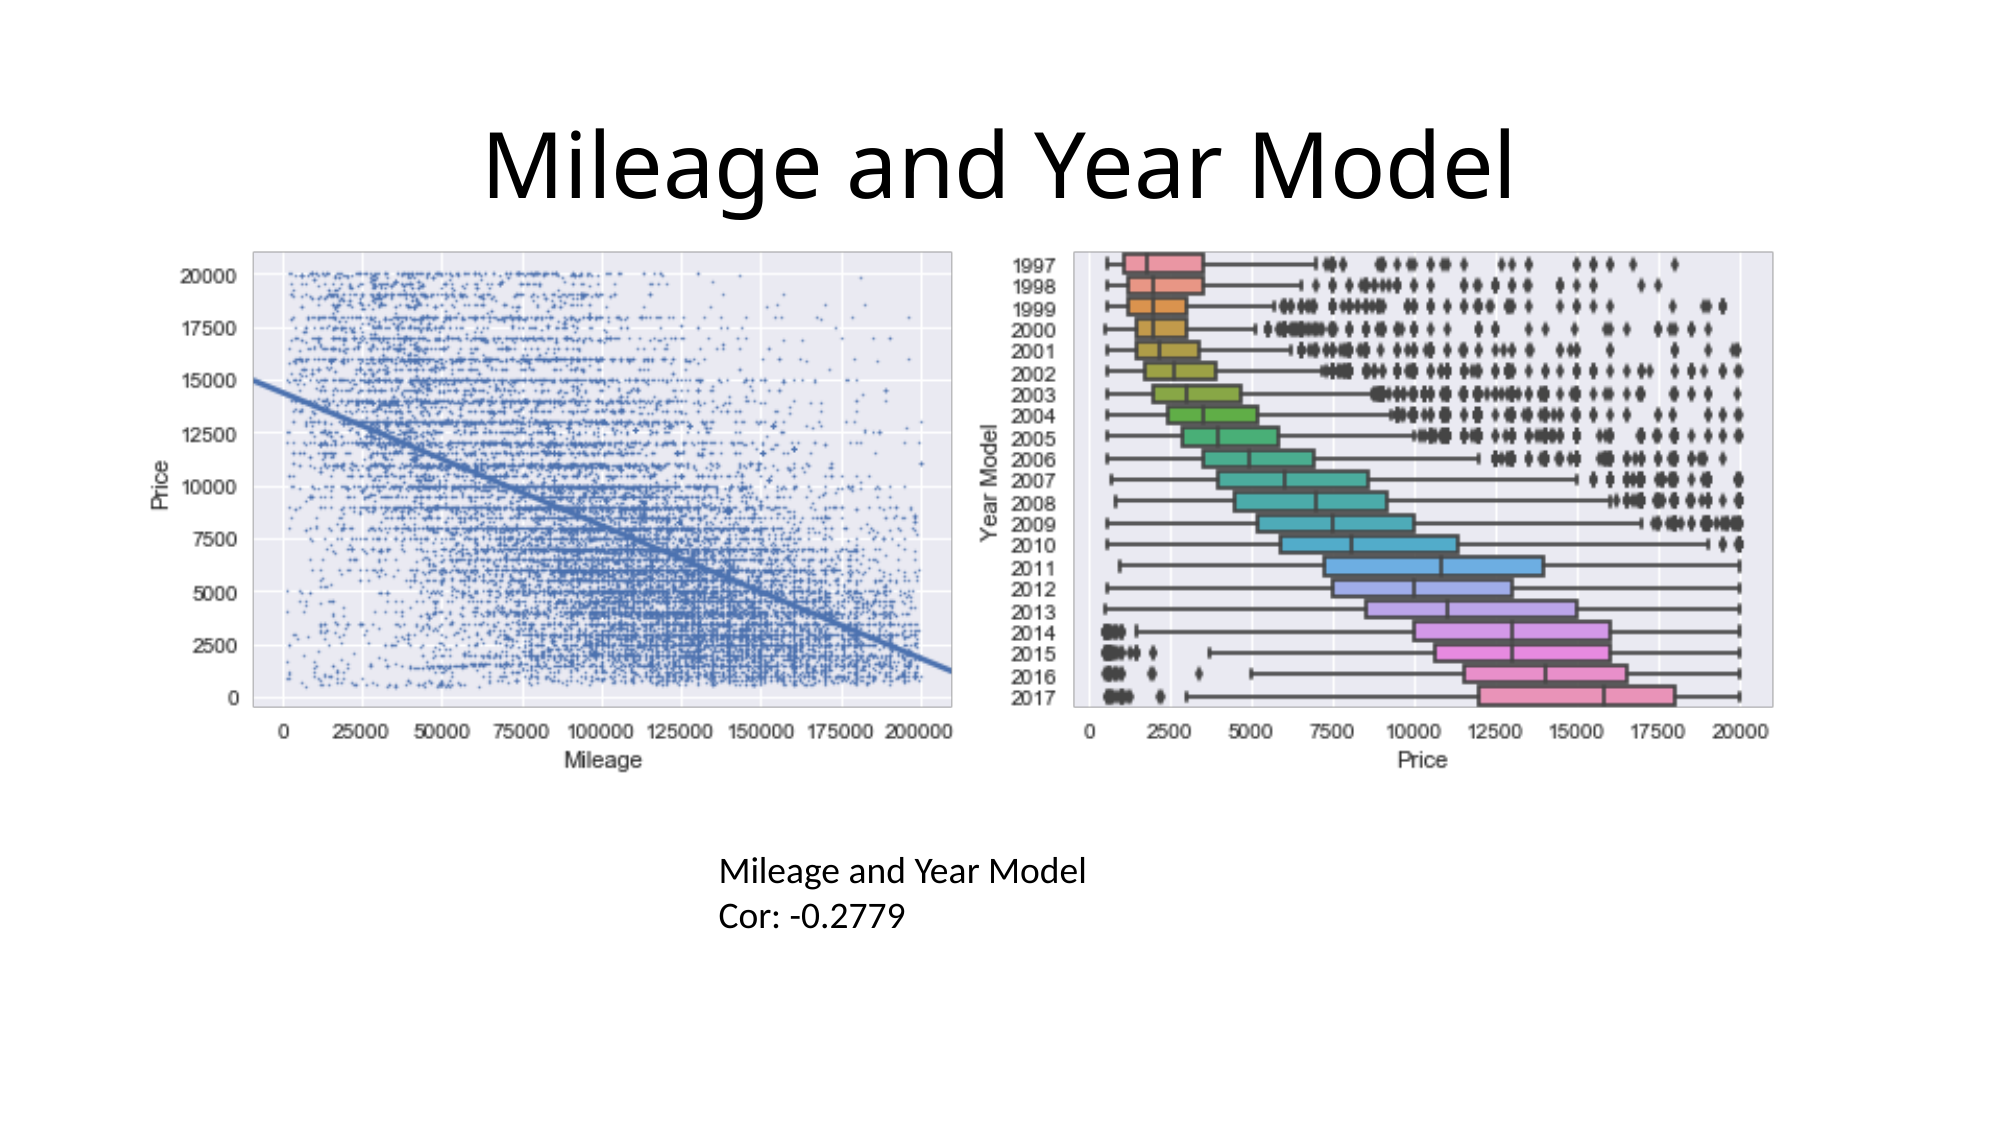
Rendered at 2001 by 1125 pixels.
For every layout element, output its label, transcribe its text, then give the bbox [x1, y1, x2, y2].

text_box Mileage and Year Model Cor: -0.2779 [703, 838, 1144, 943]
title Mileage and Year Model [137, 59, 1863, 278]
picture [137, 240, 1786, 785]
